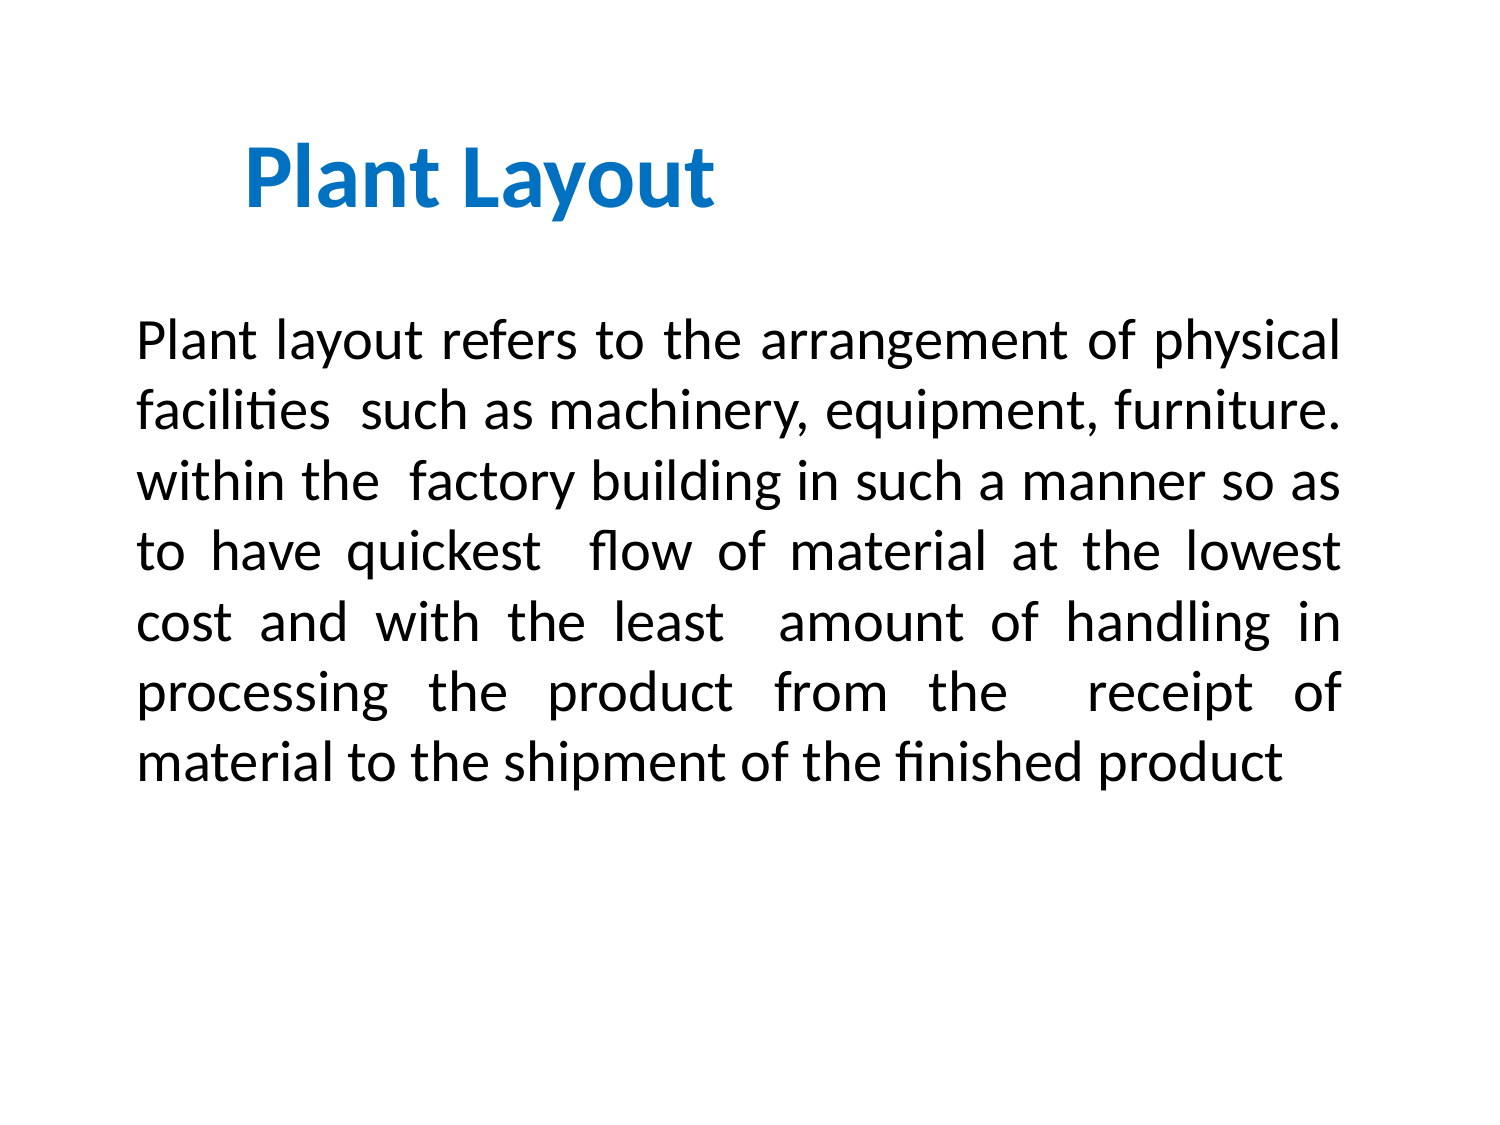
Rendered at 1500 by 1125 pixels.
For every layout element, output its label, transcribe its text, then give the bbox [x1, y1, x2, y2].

title Plant Layout [187, 99, 774, 242]
list Plant layout refers to the arrangement of physical facilities such as machinery, equipment, furniture. within the factory building in such a manner so as to have quickest flow of material at the lowest cost and with the least amount of handling in processing the product from the receipt of material to the shipment of the finished product [121, 293, 1360, 832]
